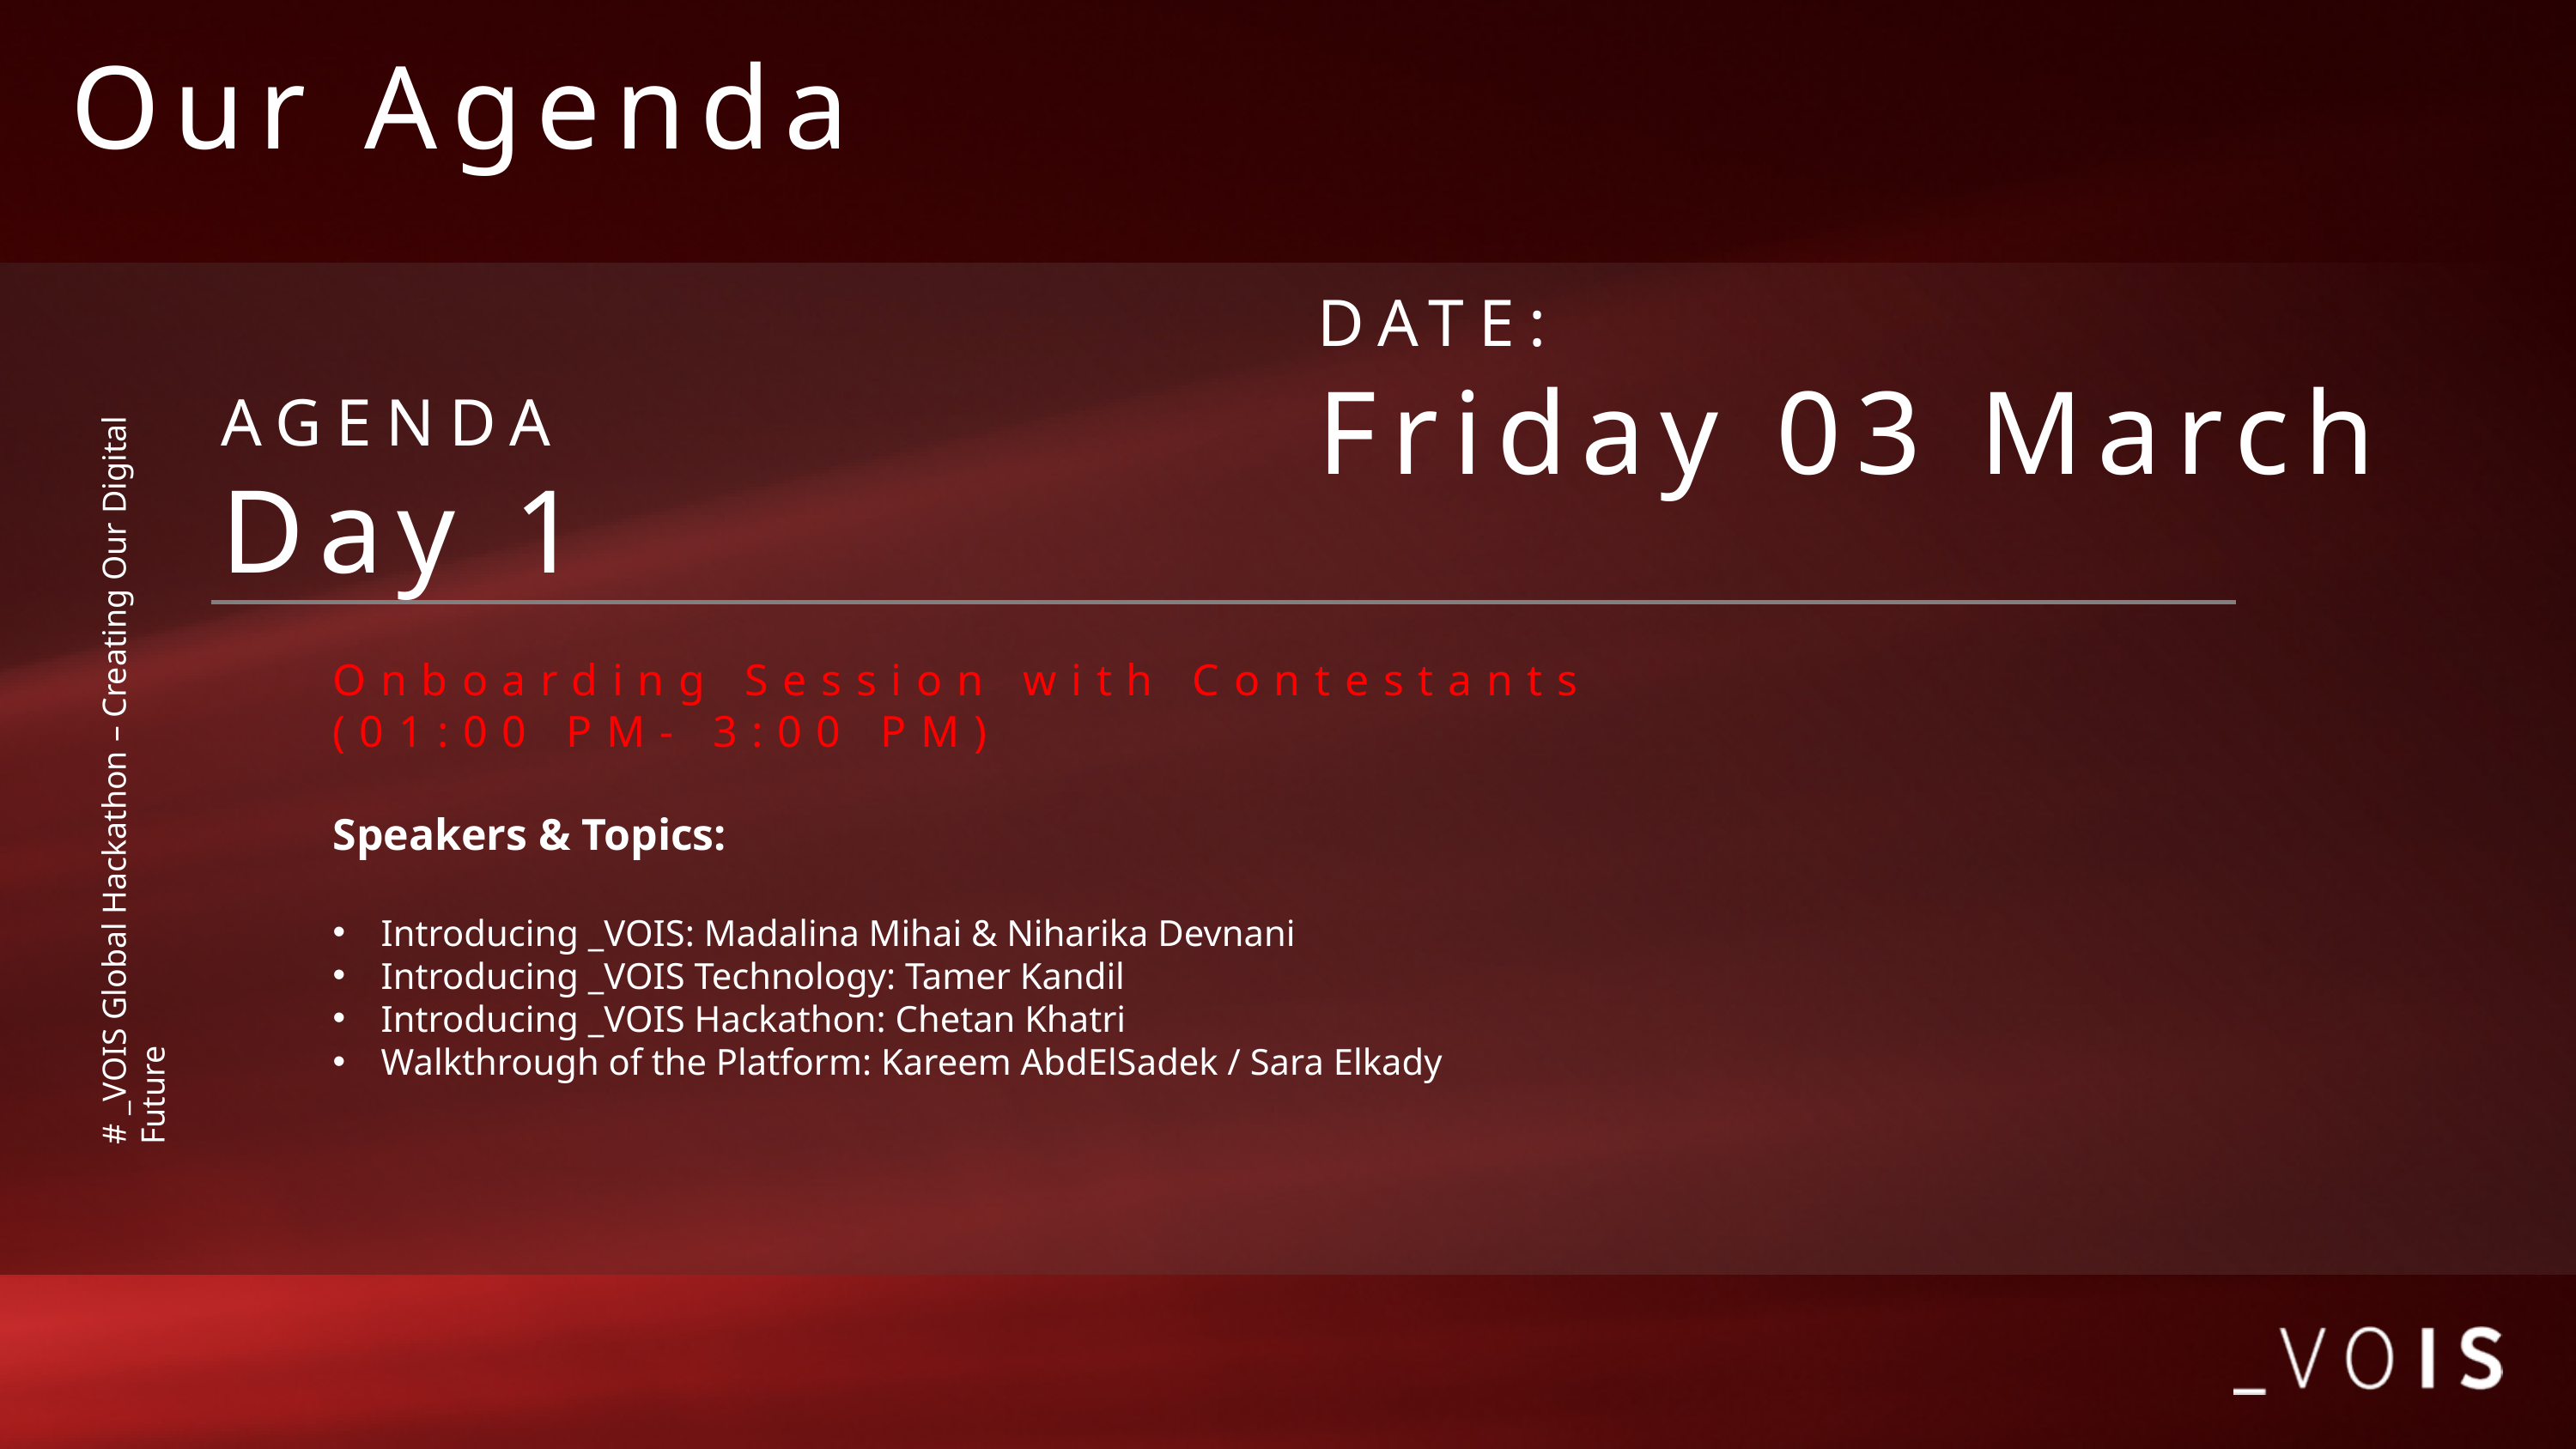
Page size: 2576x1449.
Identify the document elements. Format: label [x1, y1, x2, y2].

text_box [210, 381, 2237, 603]
picture [0, 0, 2576, 1449]
